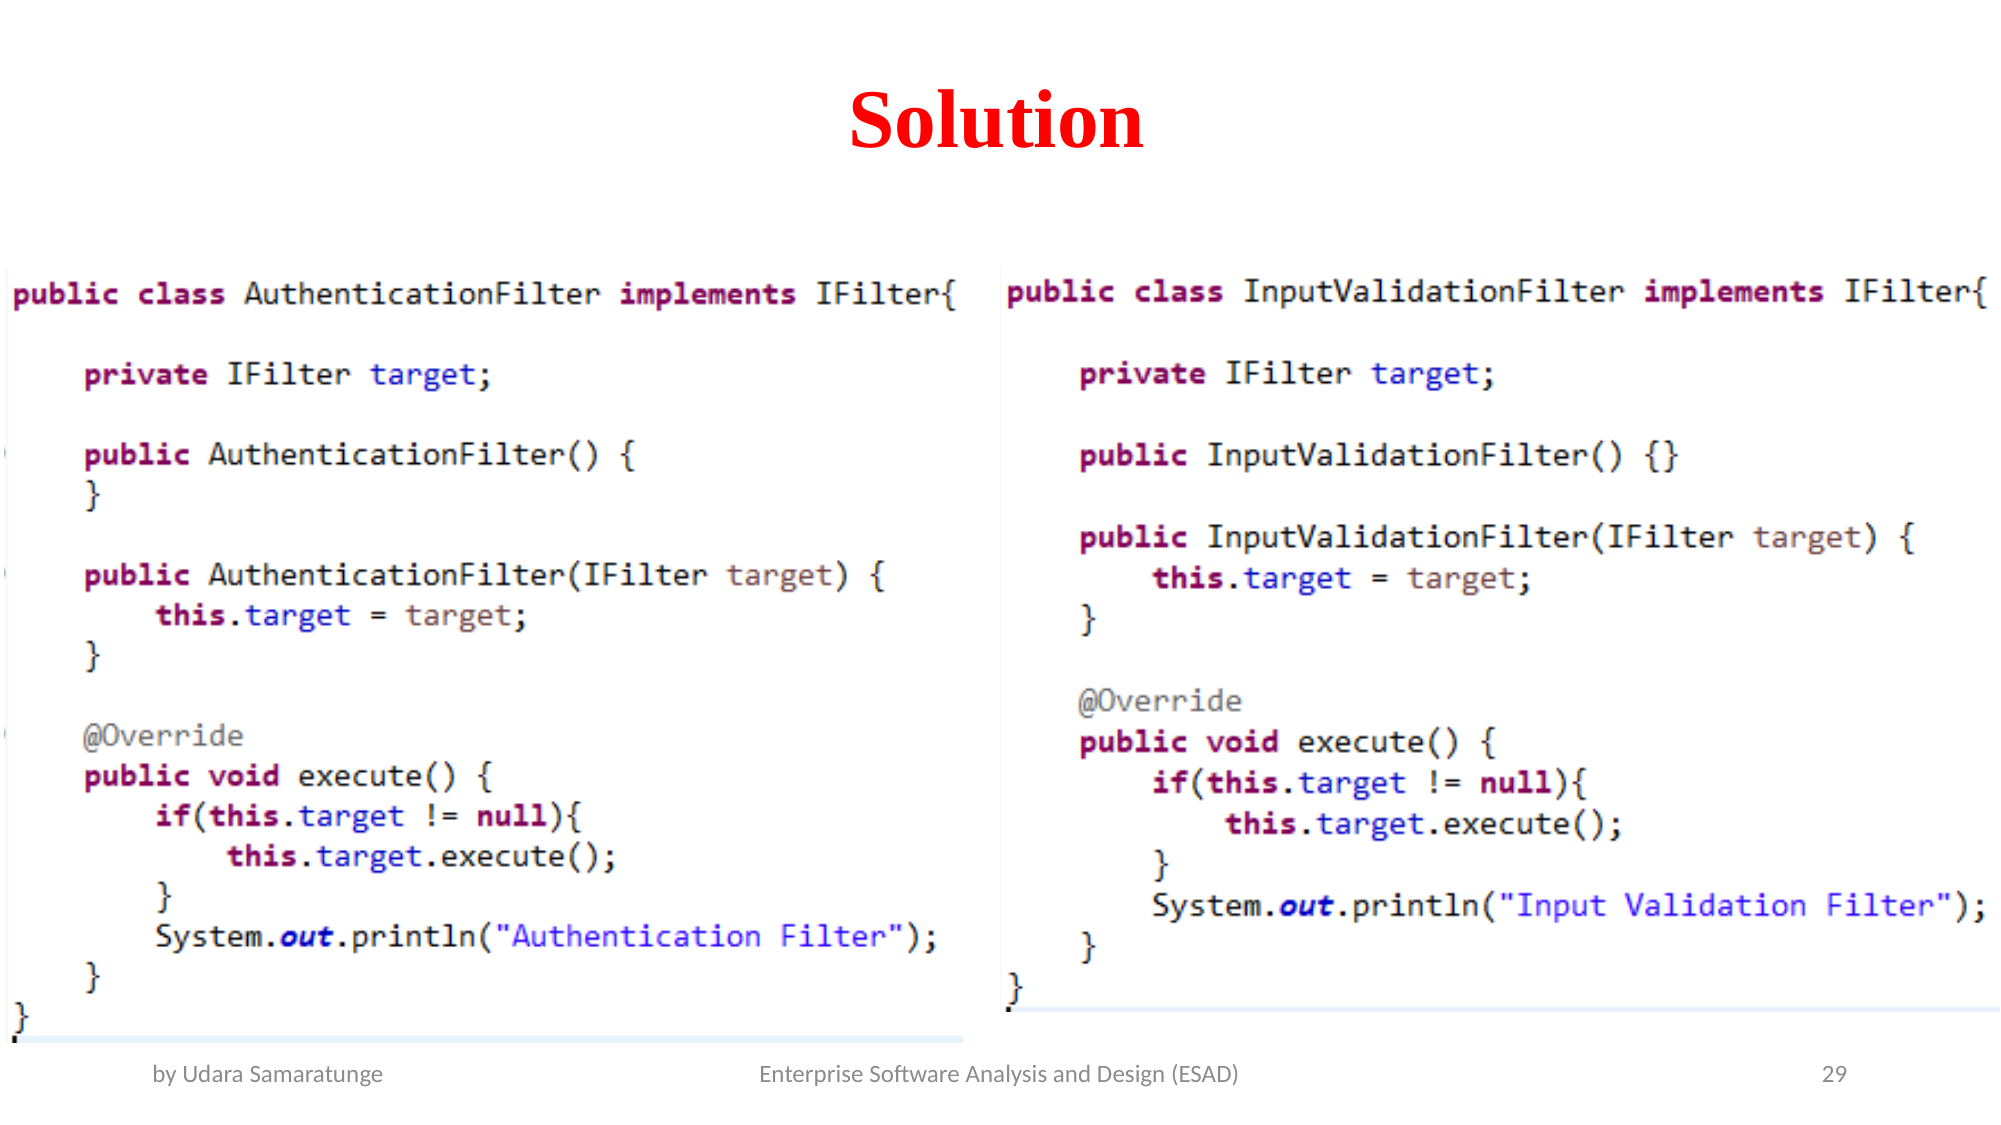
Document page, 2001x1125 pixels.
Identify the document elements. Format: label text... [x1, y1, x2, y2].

picture [4, 269, 963, 1043]
text_box Solution [746, 56, 1248, 185]
slide_number by Udara Samaratunge [137, 1043, 588, 1103]
footer Enterprise Software Analysis and Design (ESAD) [662, 1042, 1338, 1103]
picture [1000, 266, 2000, 1012]
slide_number 29 [1412, 1042, 1863, 1103]
